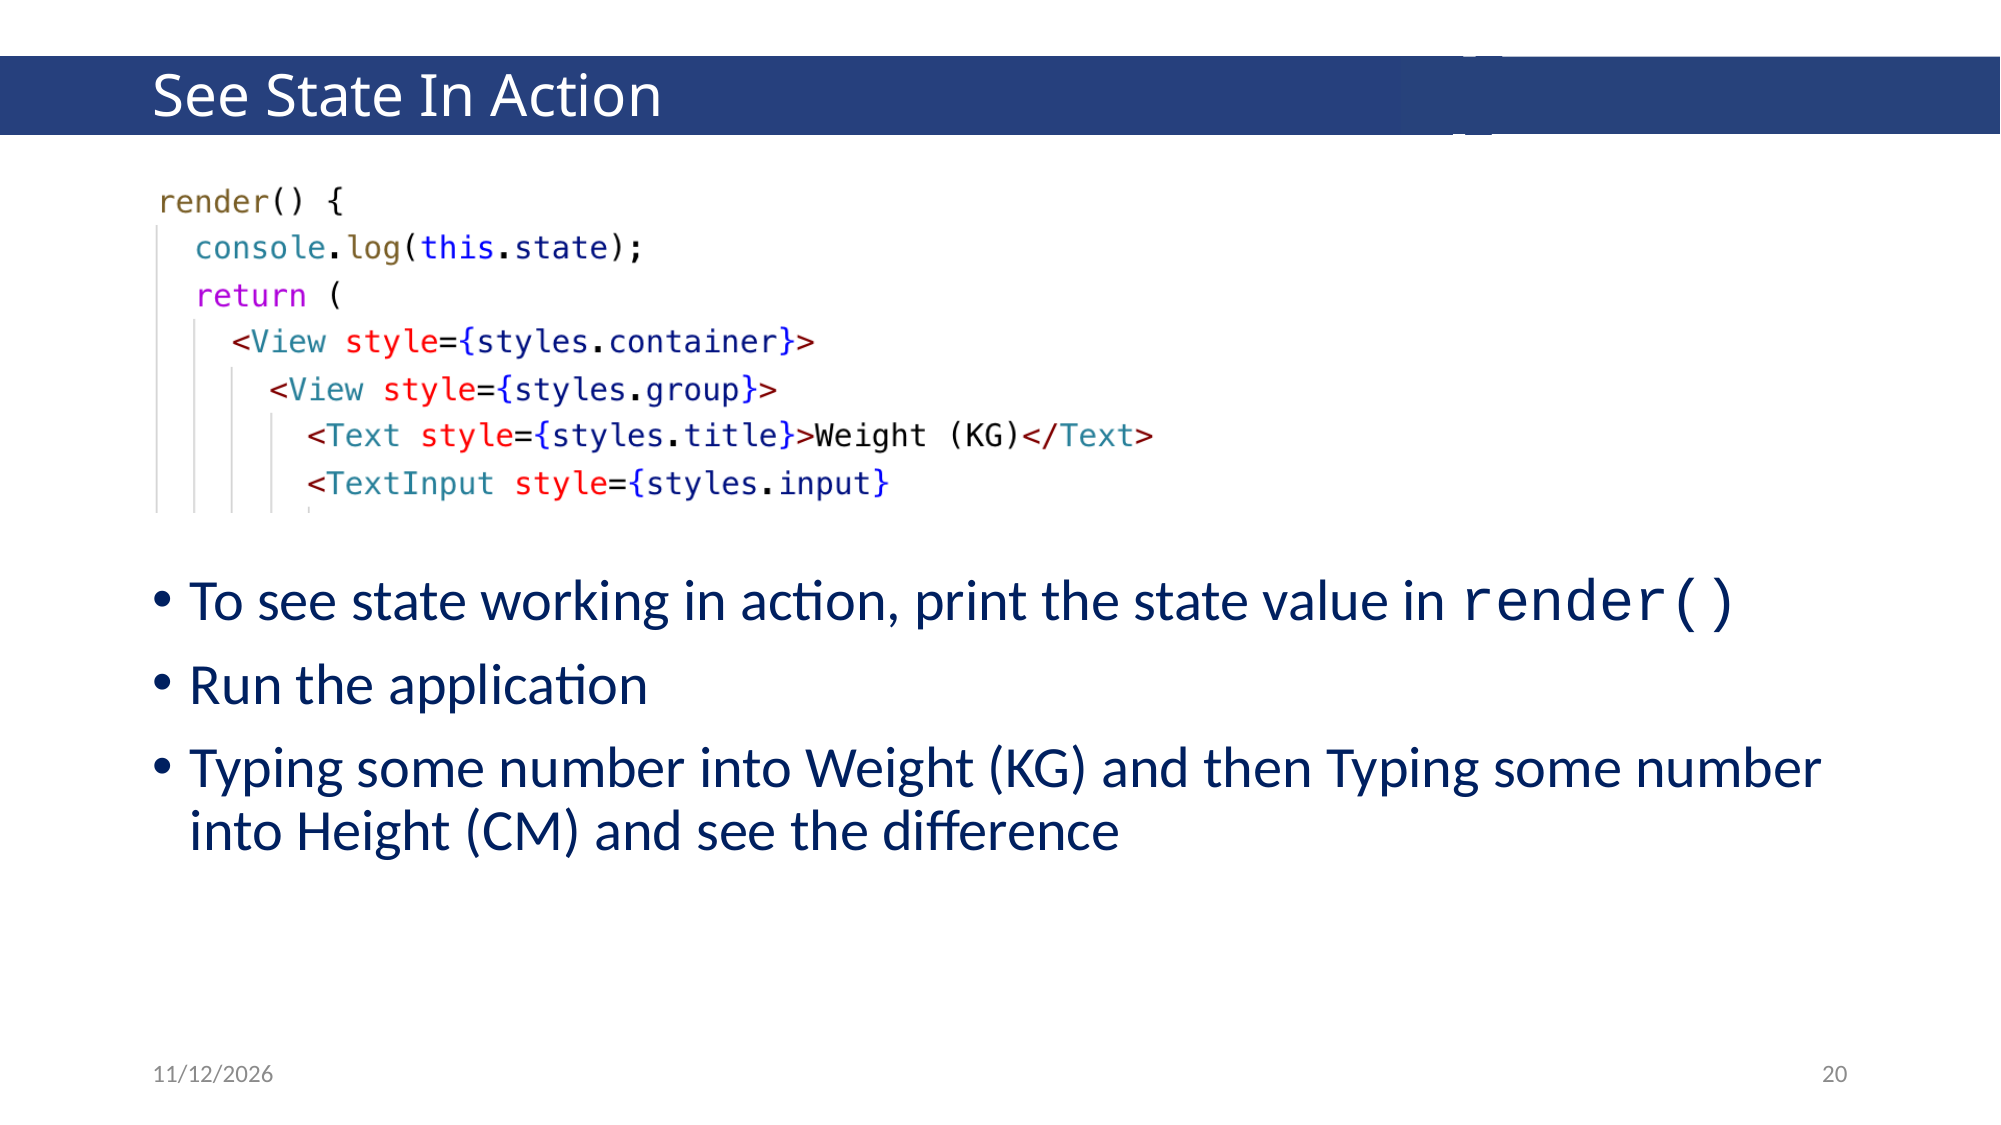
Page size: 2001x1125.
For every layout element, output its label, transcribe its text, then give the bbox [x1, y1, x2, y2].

picture [137, 152, 1200, 513]
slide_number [137, 1042, 365, 1103]
list To see state working in action, print the state value in render() Run the application Typing some number into Weight (KG) and then Typing some number into Height (CM) and see the difference [137, 562, 1863, 1018]
picture [0, 56, 137, 135]
picture [1863, 50, 2001, 144]
slide_number 19 [1640, 1042, 1863, 1103]
title See State In Action [137, 43, 1863, 152]
